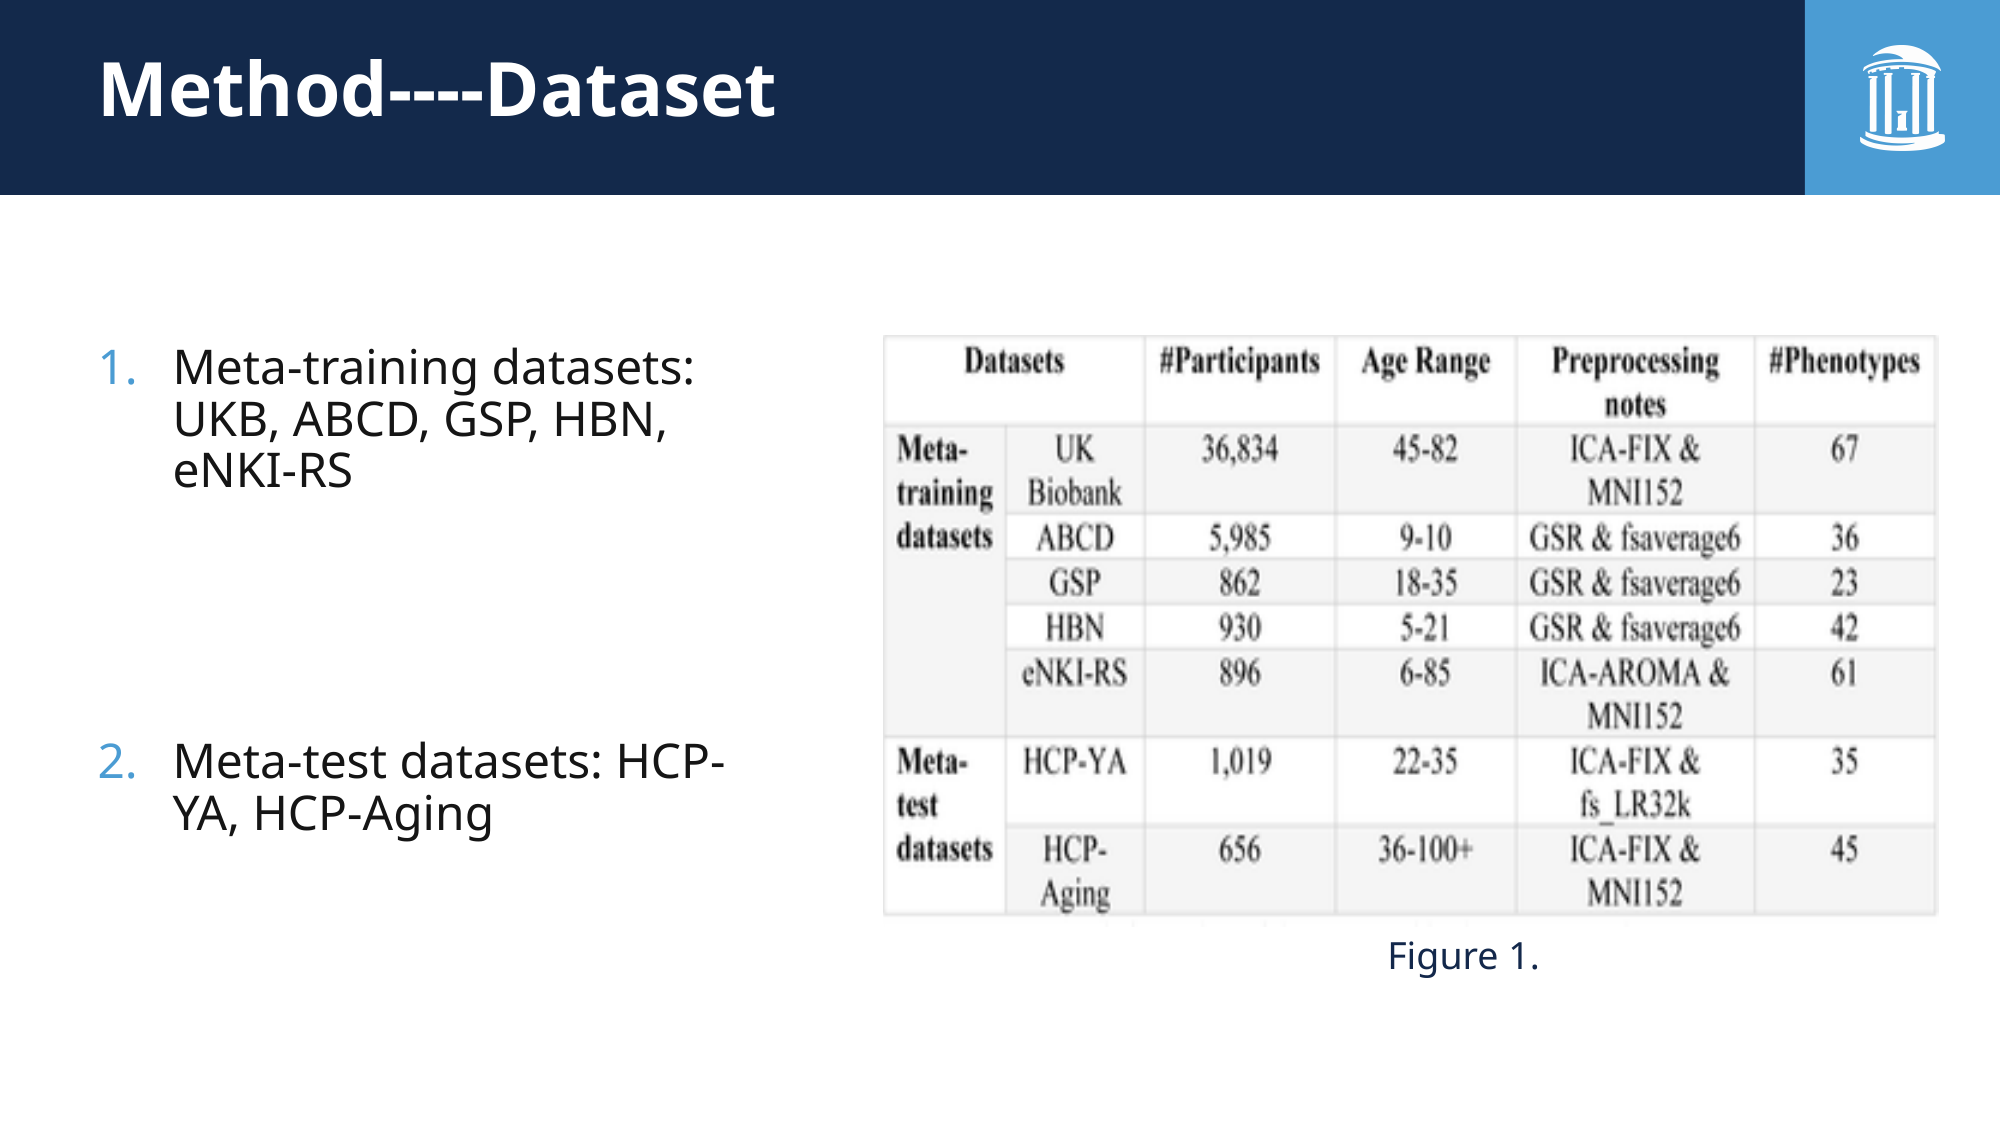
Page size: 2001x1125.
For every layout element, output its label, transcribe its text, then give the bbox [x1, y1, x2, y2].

text_box Figure 1. [1372, 927, 1705, 985]
picture [883, 335, 1939, 927]
picture [1860, 45, 1945, 151]
title Method----Dataset [82, 41, 1686, 144]
list Meta-training datasets: UKB, ABCD, GSP, HBN, eNKI-RS Meta-test datasets: HCP-YA, HCP-Aging [82, 335, 768, 980]
